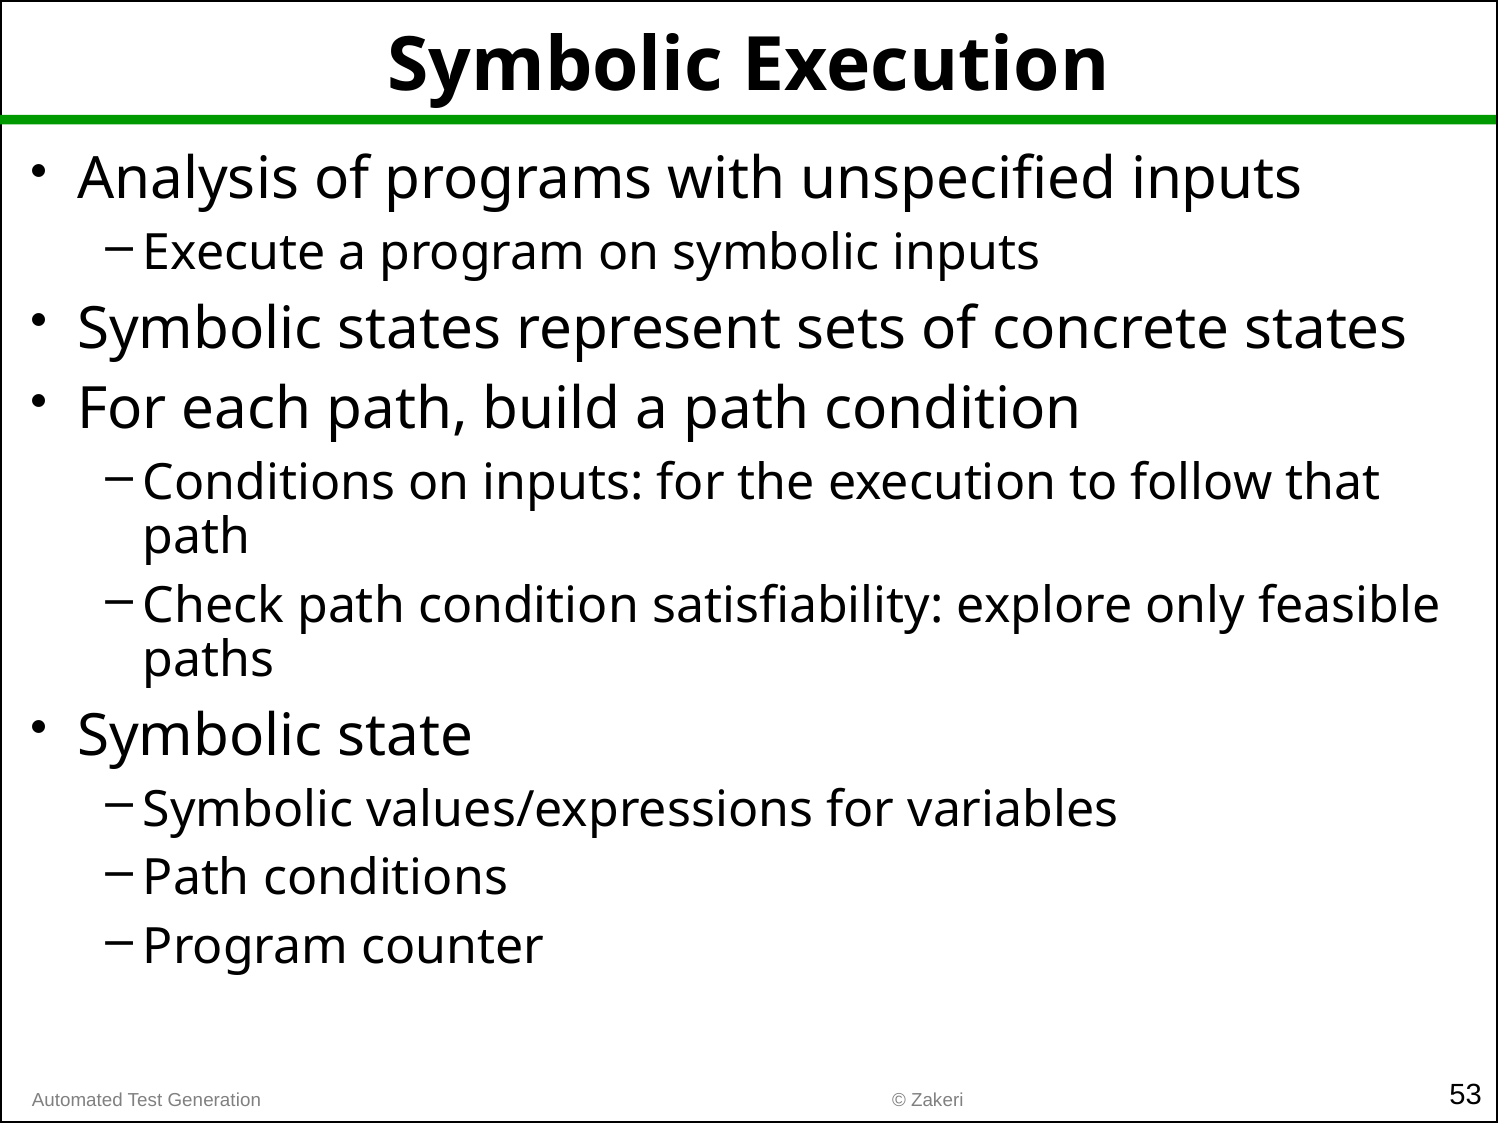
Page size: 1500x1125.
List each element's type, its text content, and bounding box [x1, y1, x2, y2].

footer © Zakeri [690, 1078, 1166, 1118]
slide_number 53 [1184, 1077, 1498, 1118]
slide_number Automated Test Generation [16, 1080, 657, 1118]
list Analysis of programs with unspecified inputs Execute a program on symbolic inputs Symbolic states represent sets of concrete states For each path, build a path condition Conditions on inputs: for the execution to follow that path Check path condition satisfiability: explore only feasible paths Symbolic state Symbolic values/expressions for variables Path conditions Program counter [15, 141, 1485, 1074]
title Symbolic Execution [14, 7, 1483, 125]
